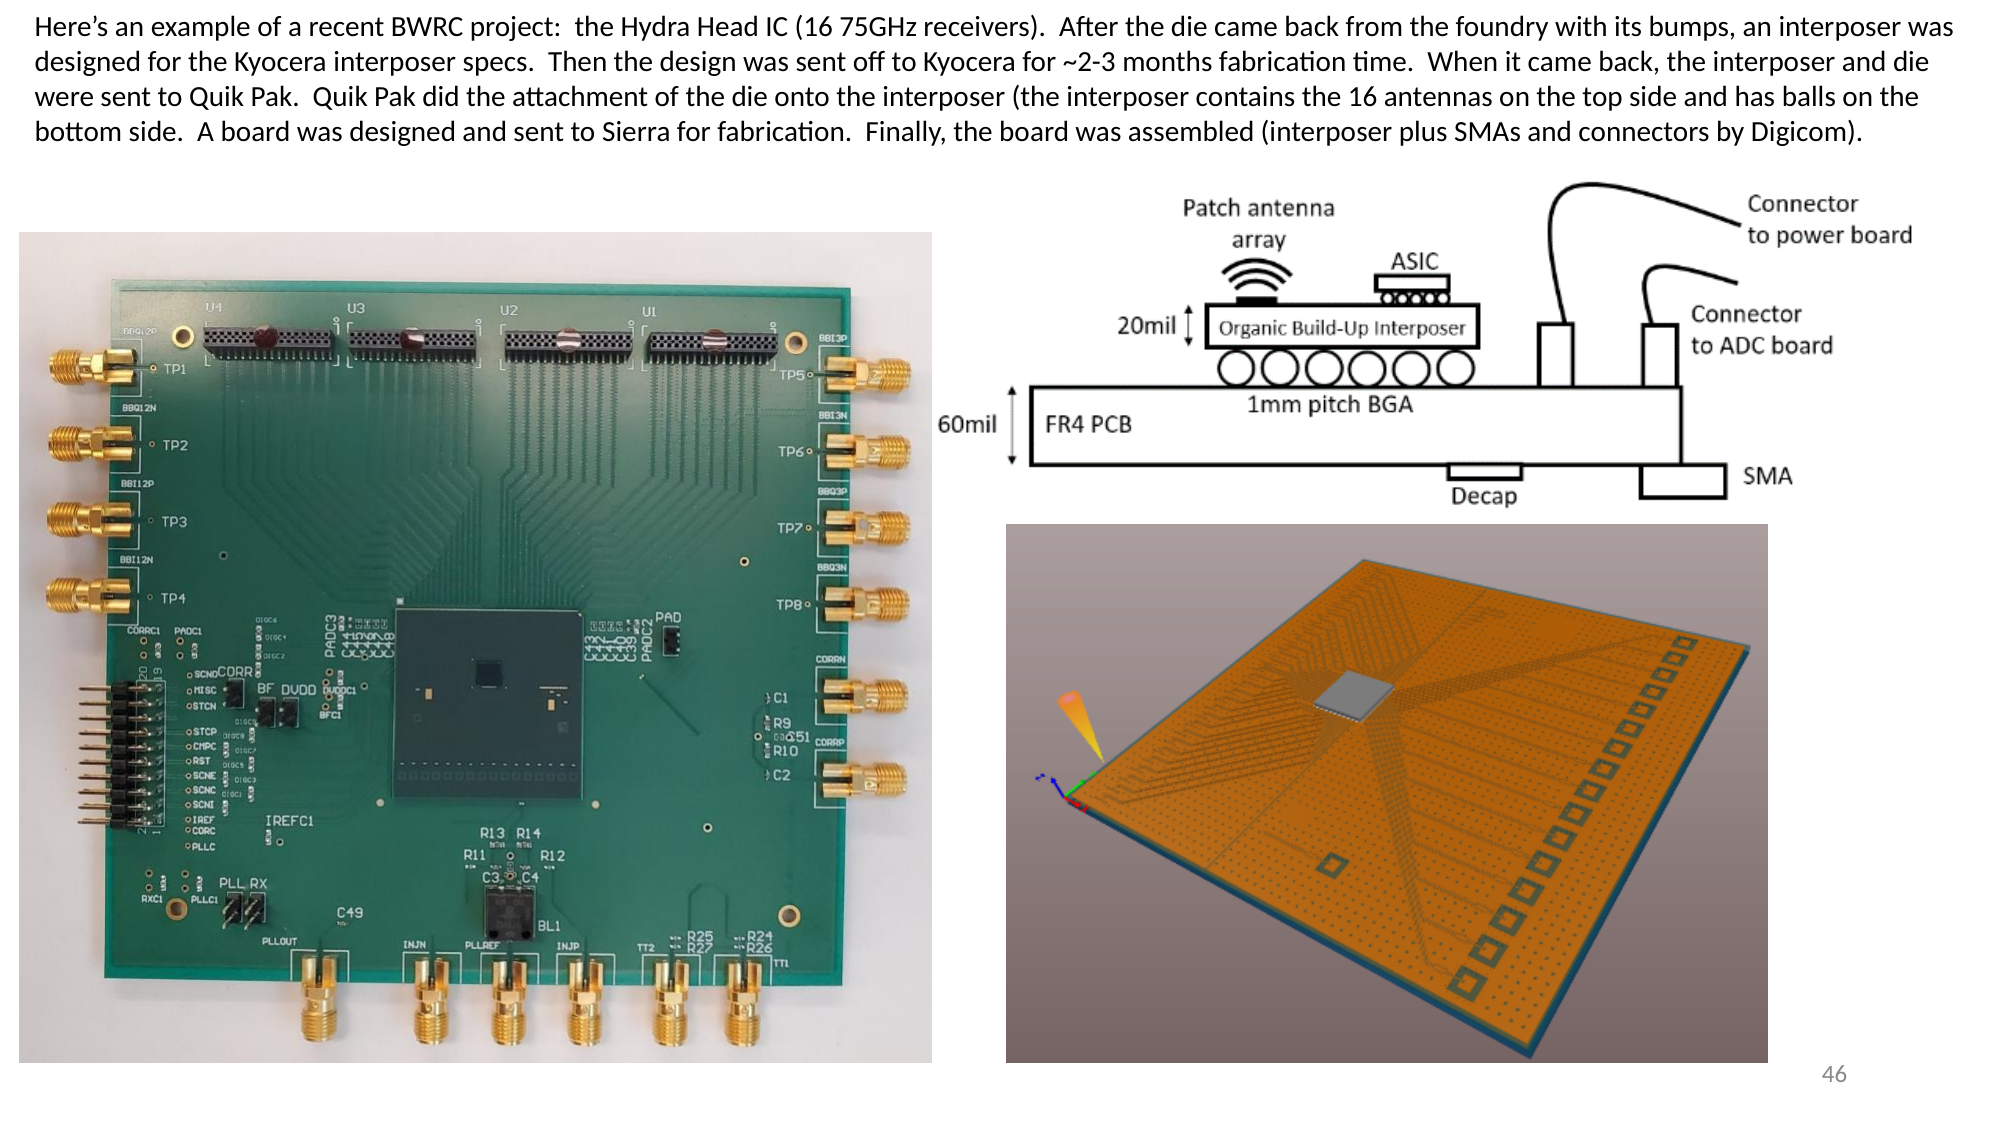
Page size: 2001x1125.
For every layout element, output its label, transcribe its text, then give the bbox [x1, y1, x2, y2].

slide_number ‹#› [1412, 1042, 1863, 1103]
picture [1006, 524, 1768, 1063]
picture [19, 150, 1921, 1063]
text_box Here’s an example of a recent BWRC project: the Hydra Head IC (16 75GHz receivers). After the die came back from the foundry with its bumps, an interposer was designed for the Kyocera interposer specs. Then the design was sent off to Kyocera for ~2-3 months fabrication time. When it came back, the interposer and die were sent to Quik Pak. Quik Pak did the attachment of the die onto the interposer (the interposer contains the 16 antennas on the top side and has balls on the bottom side. A board was designed and sent to Sierra for fabrication. Finally, the board was assembled (interposer plus SMAs and connectors by Digicom). [19, 0, 2000, 155]
